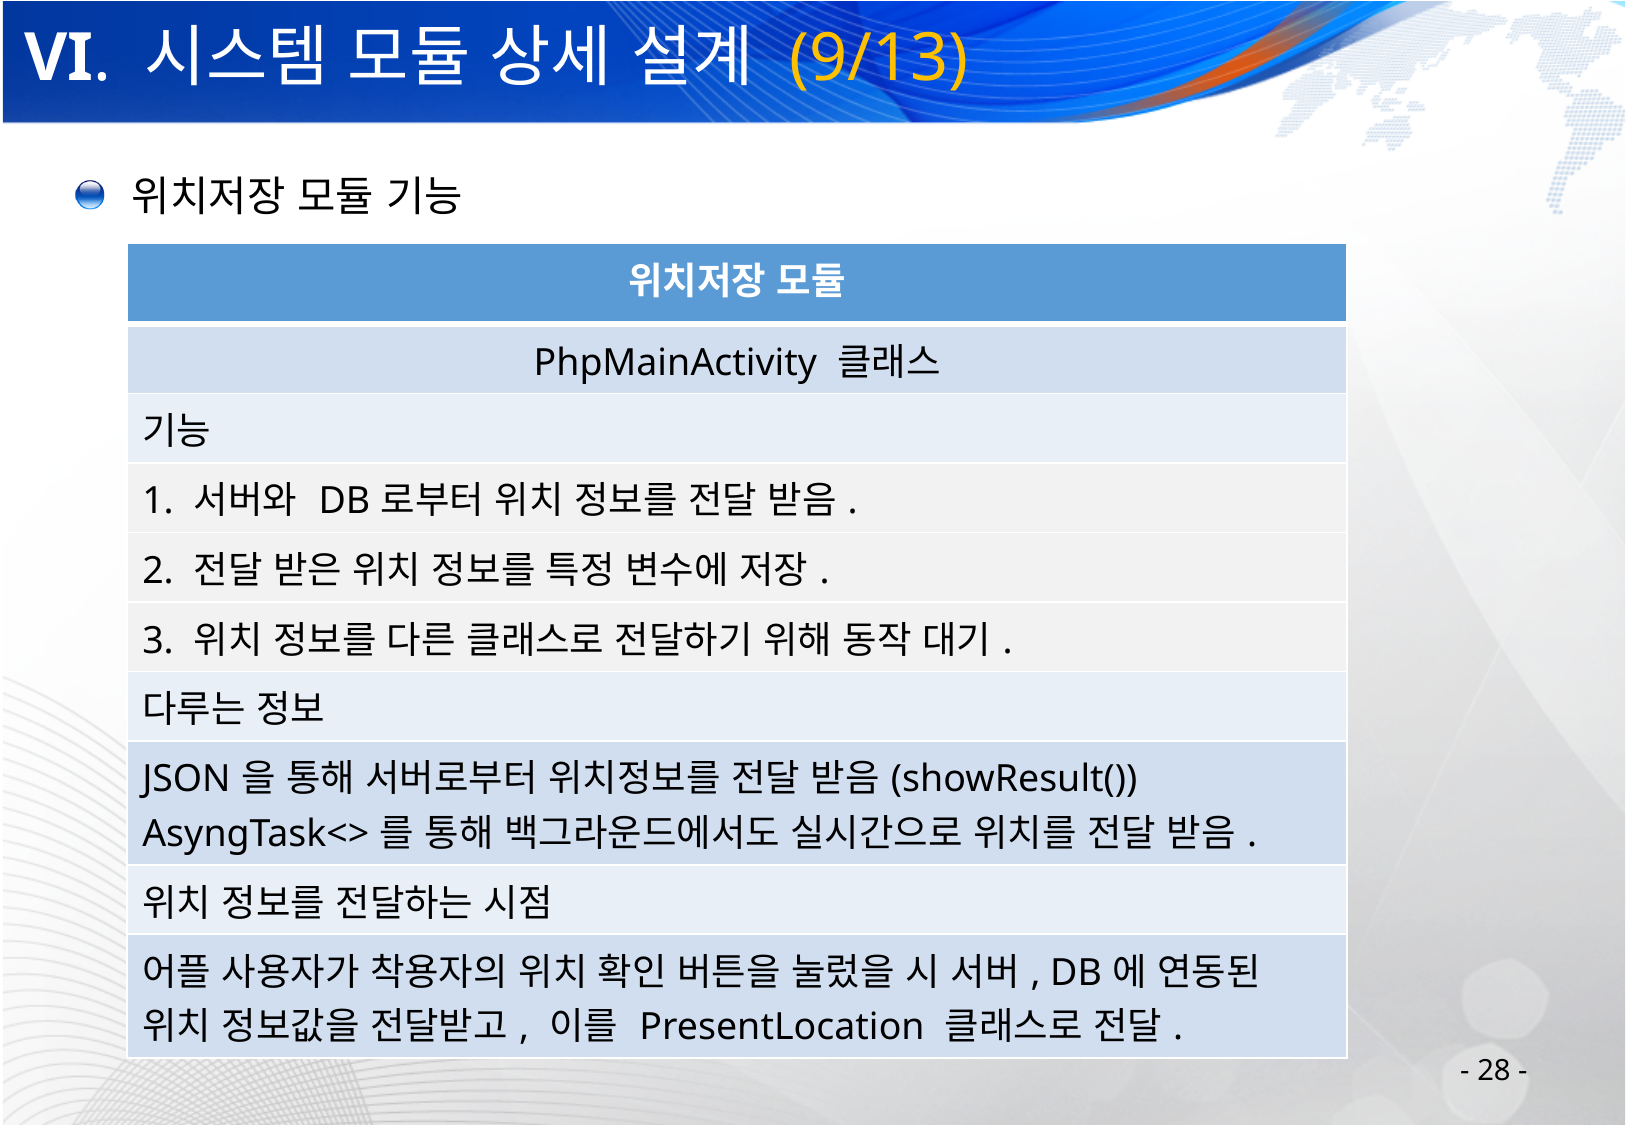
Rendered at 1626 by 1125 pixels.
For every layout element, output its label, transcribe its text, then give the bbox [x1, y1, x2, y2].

table_cell PhpMainActivity 클래스 [128, 327, 1346, 393]
table_cell 1. 서버와 DB로부터 위치 정보를 전달 받음. [128, 464, 1346, 532]
table_cell 3. 위치 정보를 다른 클래스로 전달하기 위해 동작 대기. [128, 603, 1346, 671]
picture [2, 1, 1626, 1125]
table_cell 기능 [128, 394, 1346, 462]
table_cell 위치 정보를 전달하는 시점 [128, 866, 1346, 933]
table_cell 2. 전달 받은 위치 정보를 특정 변수에 저장. [128, 533, 1346, 601]
table_header 위치저장 모듈 [128, 244, 1346, 321]
text_box 위치저장 모듈 기능 [60, 137, 479, 227]
title VI. 시스템 모듈 상세 설계 (9/13) [9, 0, 1445, 119]
table_cell 어플 사용자가 착용자의 위치 확인 버튼을 눌렀을 시 서버, DB에 연동된 위치 정보값을 전달받고, 이를 PresentLocation 클래스로 전달. [128, 935, 1346, 1057]
slide_number - 28 - [1177, 1041, 1543, 1101]
table_cell 다루는 정보 [128, 672, 1346, 740]
table_cell JSON을 통해 서버로부터 위치정보를 전달 받음(showResult()) AsyngTask<>를 통해 백그라운드에서도 실시간으로 위치를 전달 받음. [128, 742, 1346, 864]
